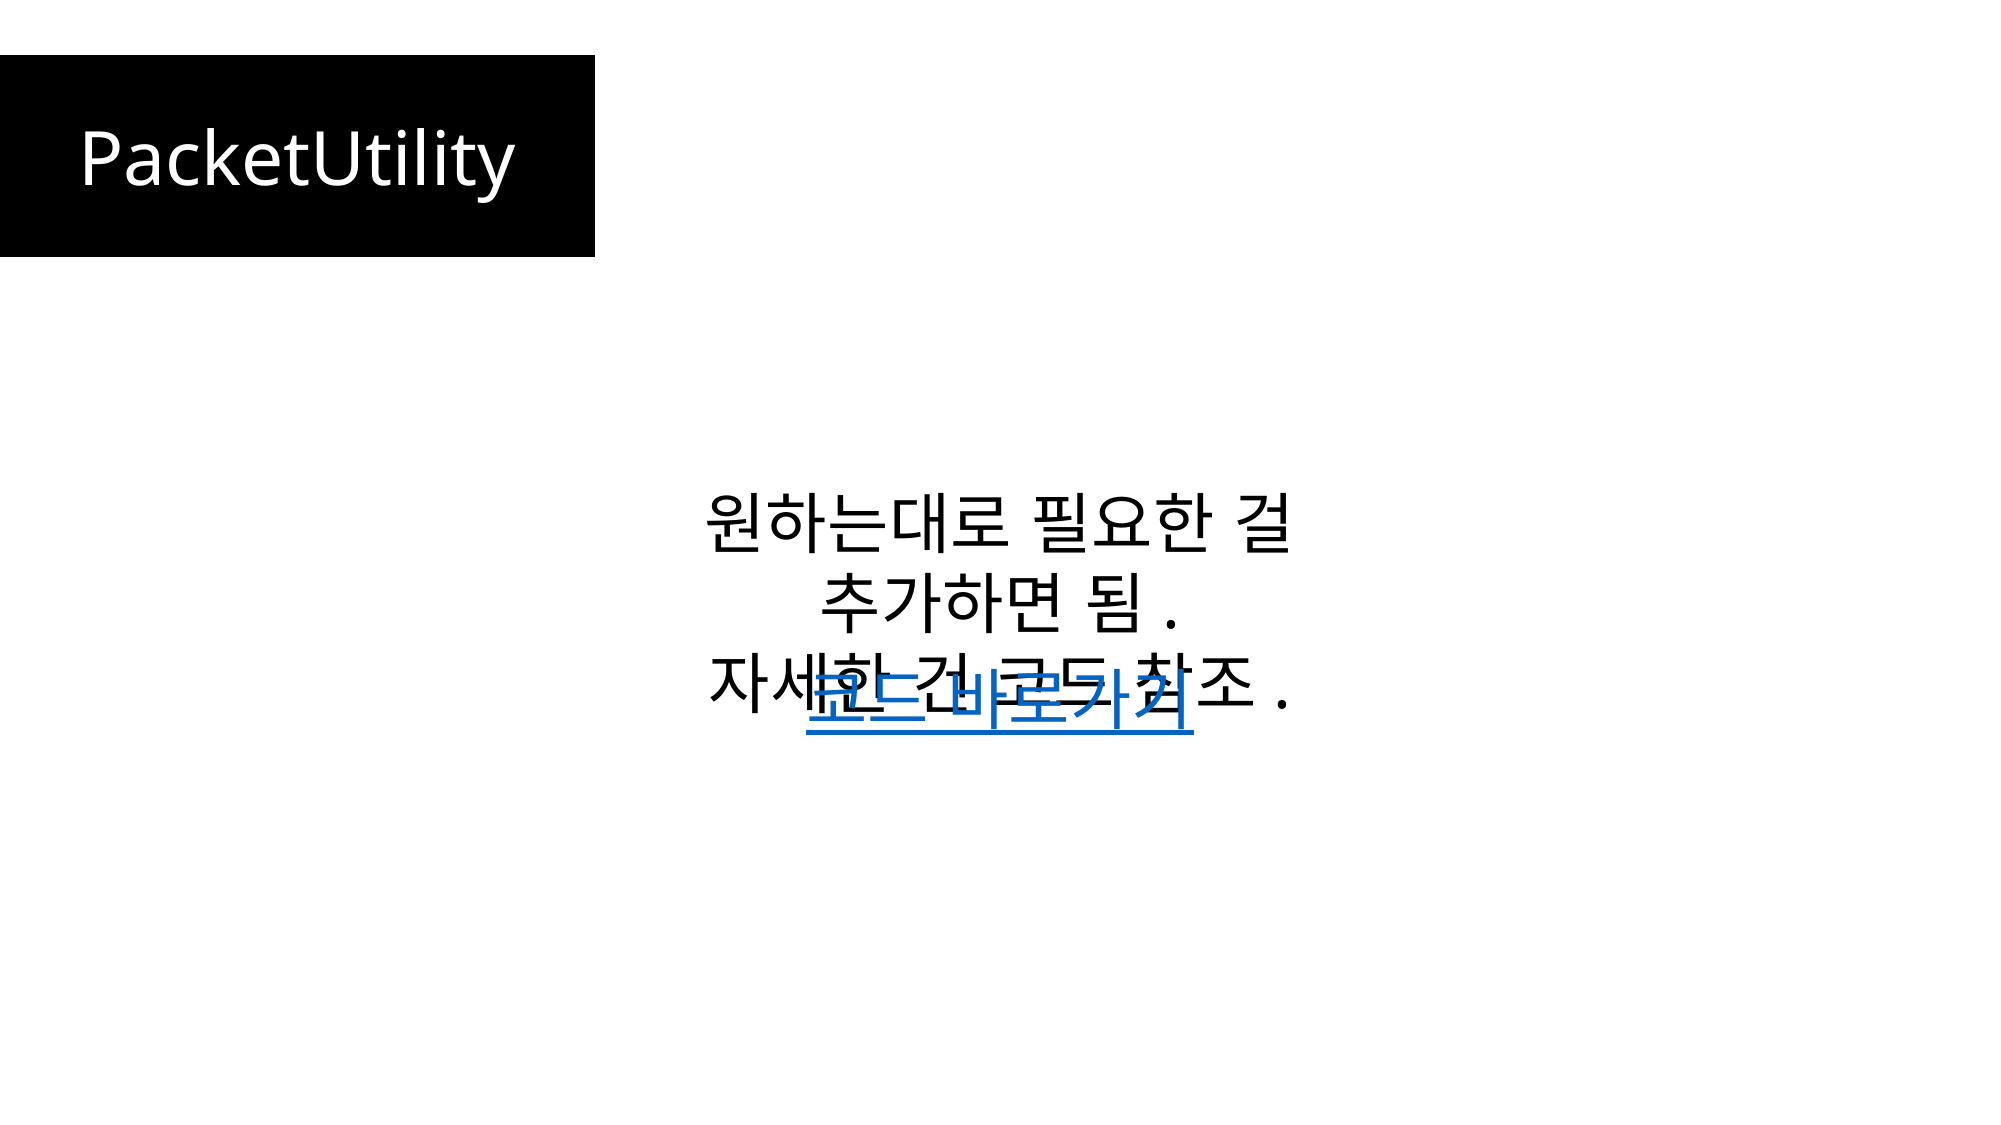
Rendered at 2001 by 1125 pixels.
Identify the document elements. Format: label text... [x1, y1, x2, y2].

text_box 원하는대로 필요한 걸 추가하면 됨. 자세한 건 코드 참조. [564, 474, 1436, 729]
text_box PacketUtility [0, 55, 595, 257]
text_box 코드 바로가기 [584, 650, 1416, 763]
